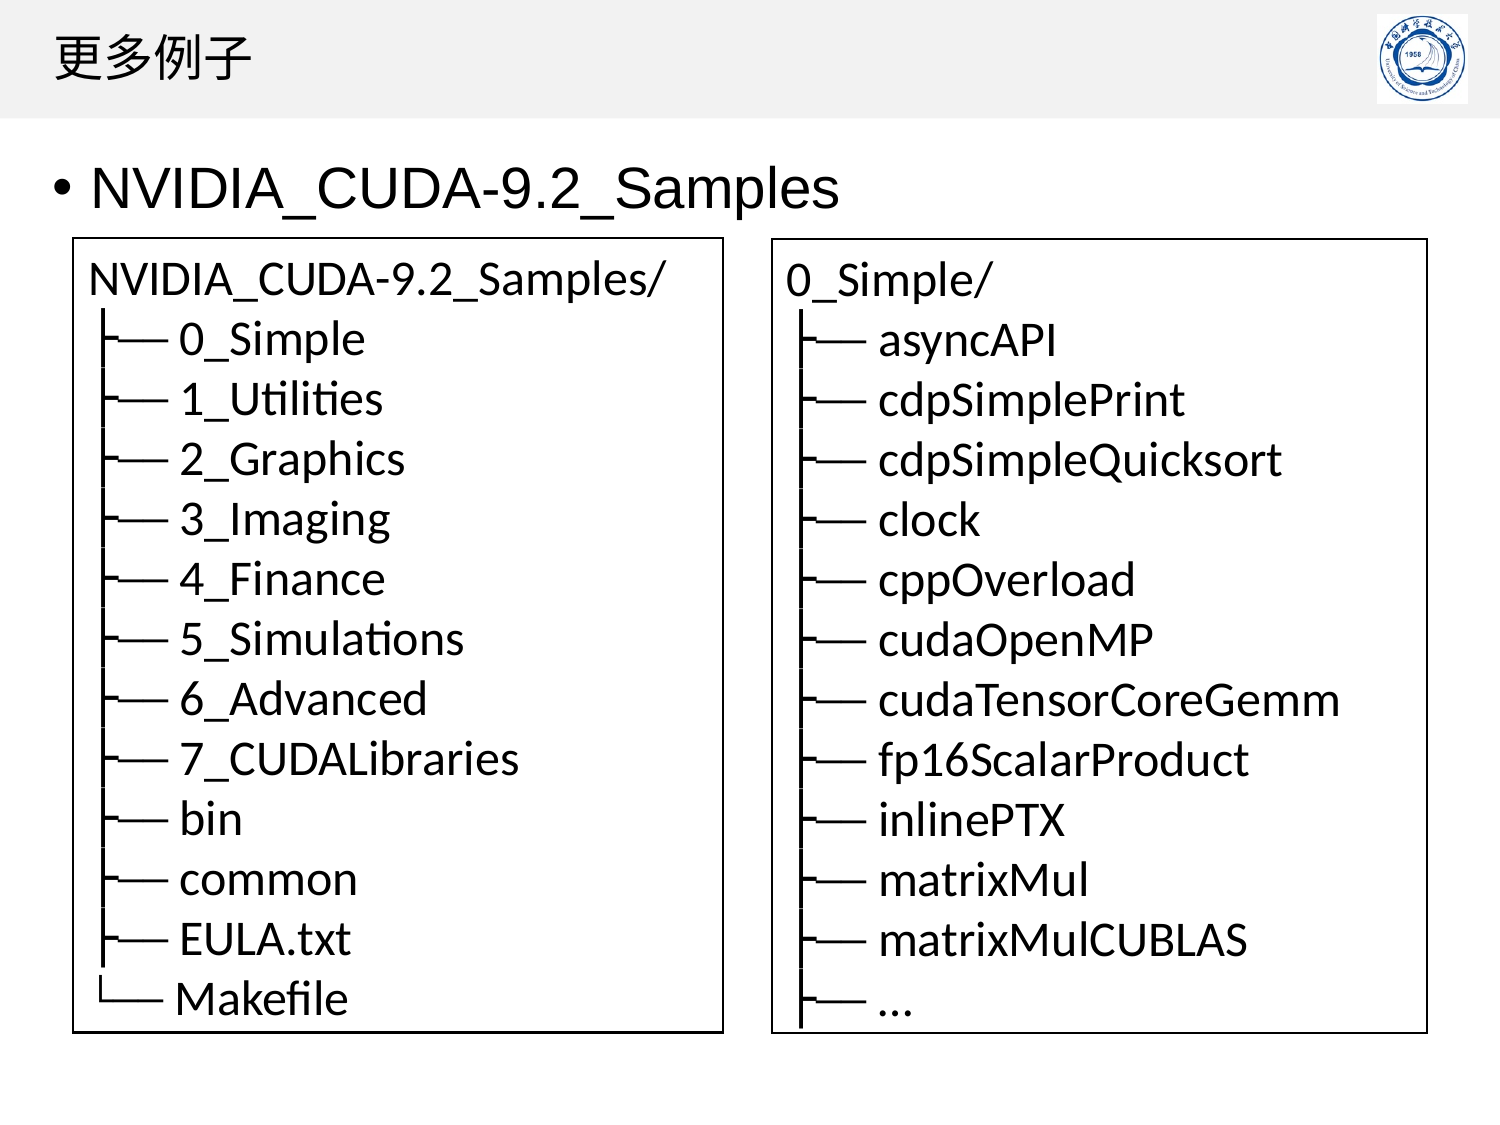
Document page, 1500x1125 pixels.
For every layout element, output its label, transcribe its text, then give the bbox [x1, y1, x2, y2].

text_box 0_Simple/ ├── asyncAPI ├── cdpSimplePrint ├── cdpSimpleQuicksort ├── clock ├── cppOverload ├── cudaOpenMP ├── cudaTensorCoreGemm ├── fp16ScalarProduct ├── inlinePTX ├── matrixMul ├── matrixMulCUBLAS ├── … [771, 238, 1428, 1034]
text_box NVIDIA_CUDA-9.2_Samples [37, 151, 1332, 865]
text_box NVIDIA_CUDA-9.2_Samples/ ├── 0_Simple ├── 1_Utilities ├── 2_Graphics ├── 3_Imaging ├── 4_Finance ├── 5_Simulations ├── 6_Advanced ├── 7_CUDALibraries ├── bin ├── common ├── EULA.txt └── Makefile [72, 237, 724, 1034]
picture [1377, 14, 1468, 104]
text_box 更多例子 [38, 18, 269, 94]
